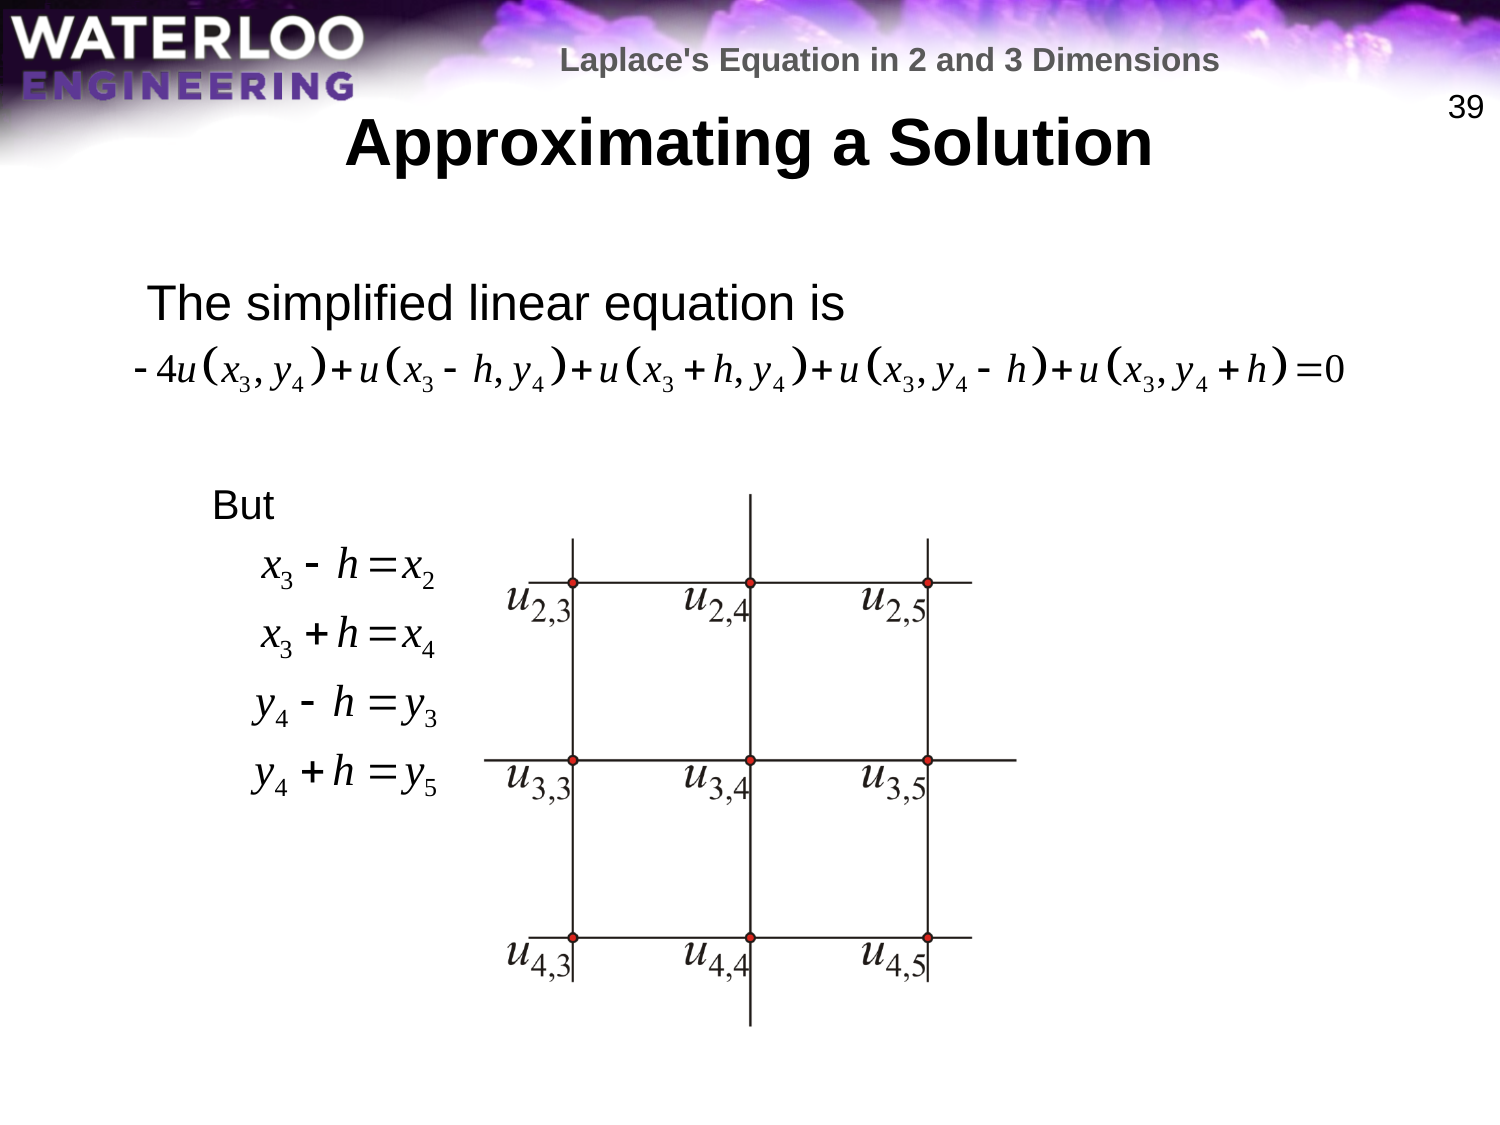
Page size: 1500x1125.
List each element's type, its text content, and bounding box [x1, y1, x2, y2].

title Approximating a Solution [74, 44, 1426, 233]
list The simplified linear equation is But [74, 262, 1426, 1020]
picture [0, 0, 1500, 1125]
footer Laplace's Equation in 2 and 3 Dimensions [535, 31, 1236, 74]
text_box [243, 534, 450, 806]
slide_number 39 [1371, 73, 1500, 134]
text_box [127, 337, 1355, 407]
